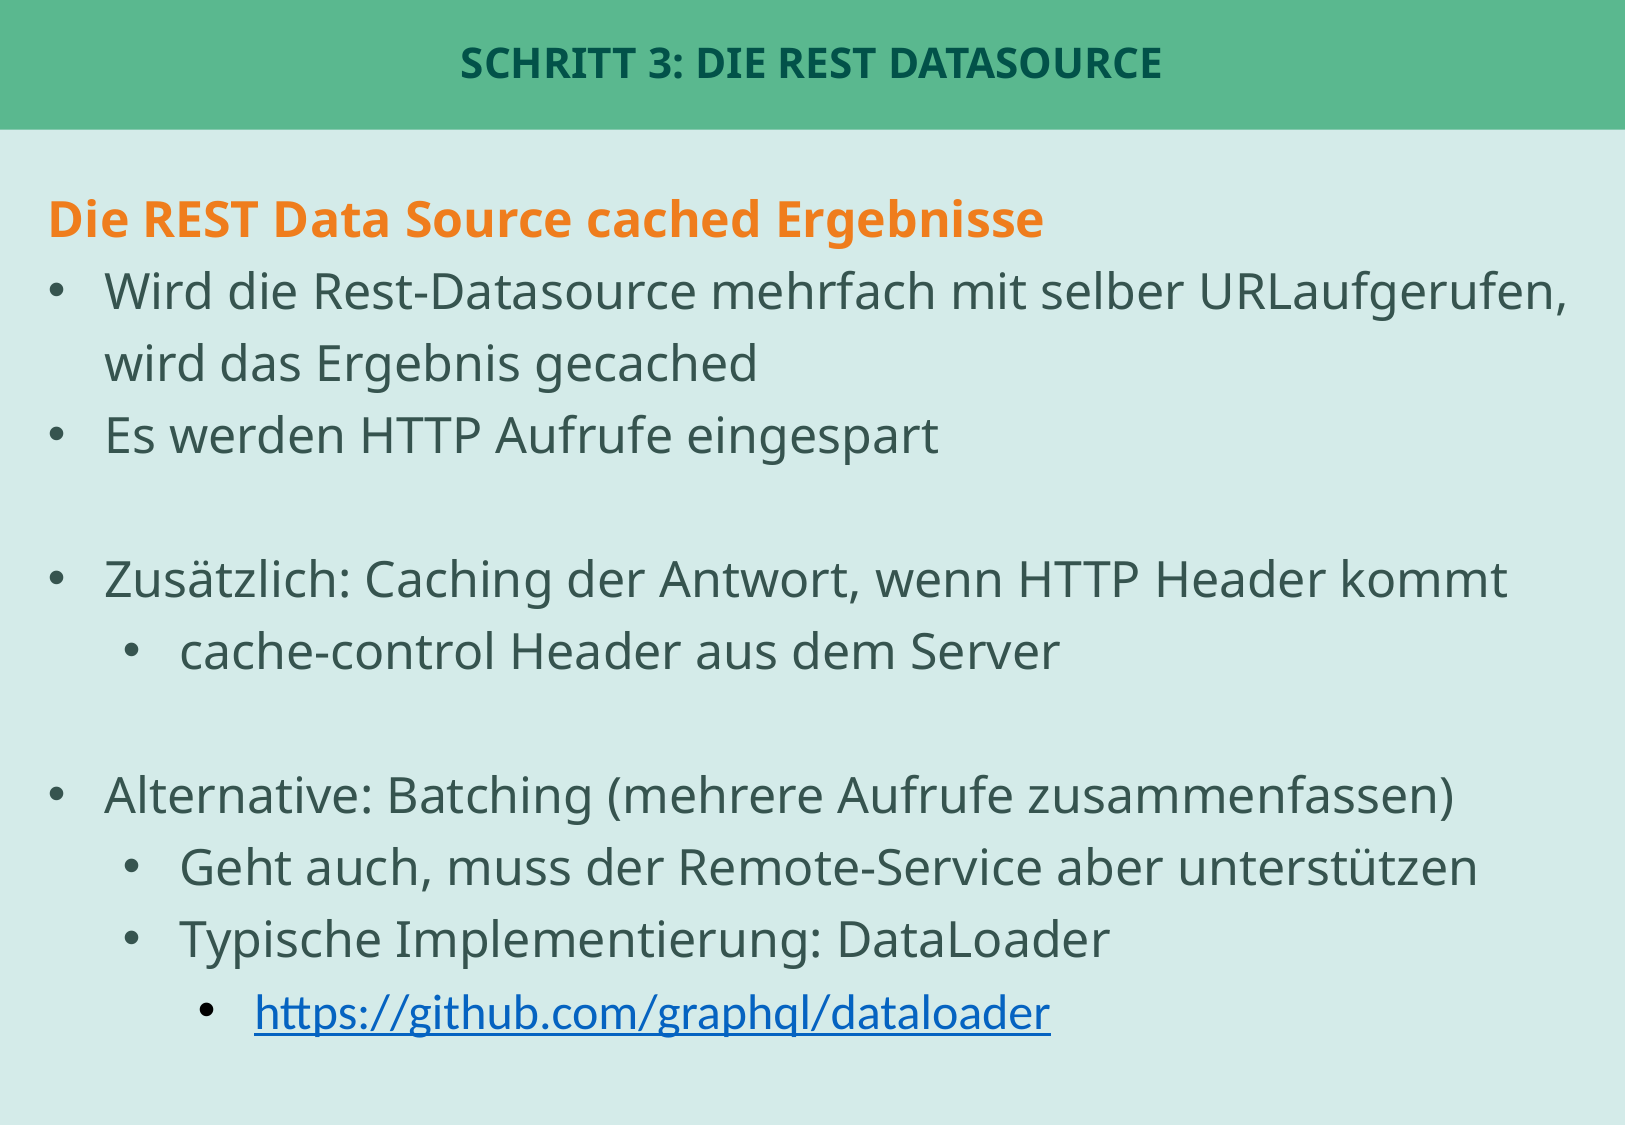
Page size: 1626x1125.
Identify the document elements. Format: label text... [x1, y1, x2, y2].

text_box Die REST Data Source cached Ergebnisse Wird die Rest-Datasource mehrfach mit selber URLaufgerufen, wird das Ergebnis gecached Es werden HTTP Aufrufe eingespart Zusätzlich: Caching der Antwort, wenn HTTP Header kommt cache-control Header aus dem Server Alternative: Batching (mehrere Aufrufe zusammenfassen) Geht auch, muss der Remote-Service aber unterstützen Typische Implementierung: DataLoader https://github.com/graphql/dataloader [33, 168, 1592, 1119]
title Schritt 3: Die REST DataSource [0, 0, 1625, 130]
